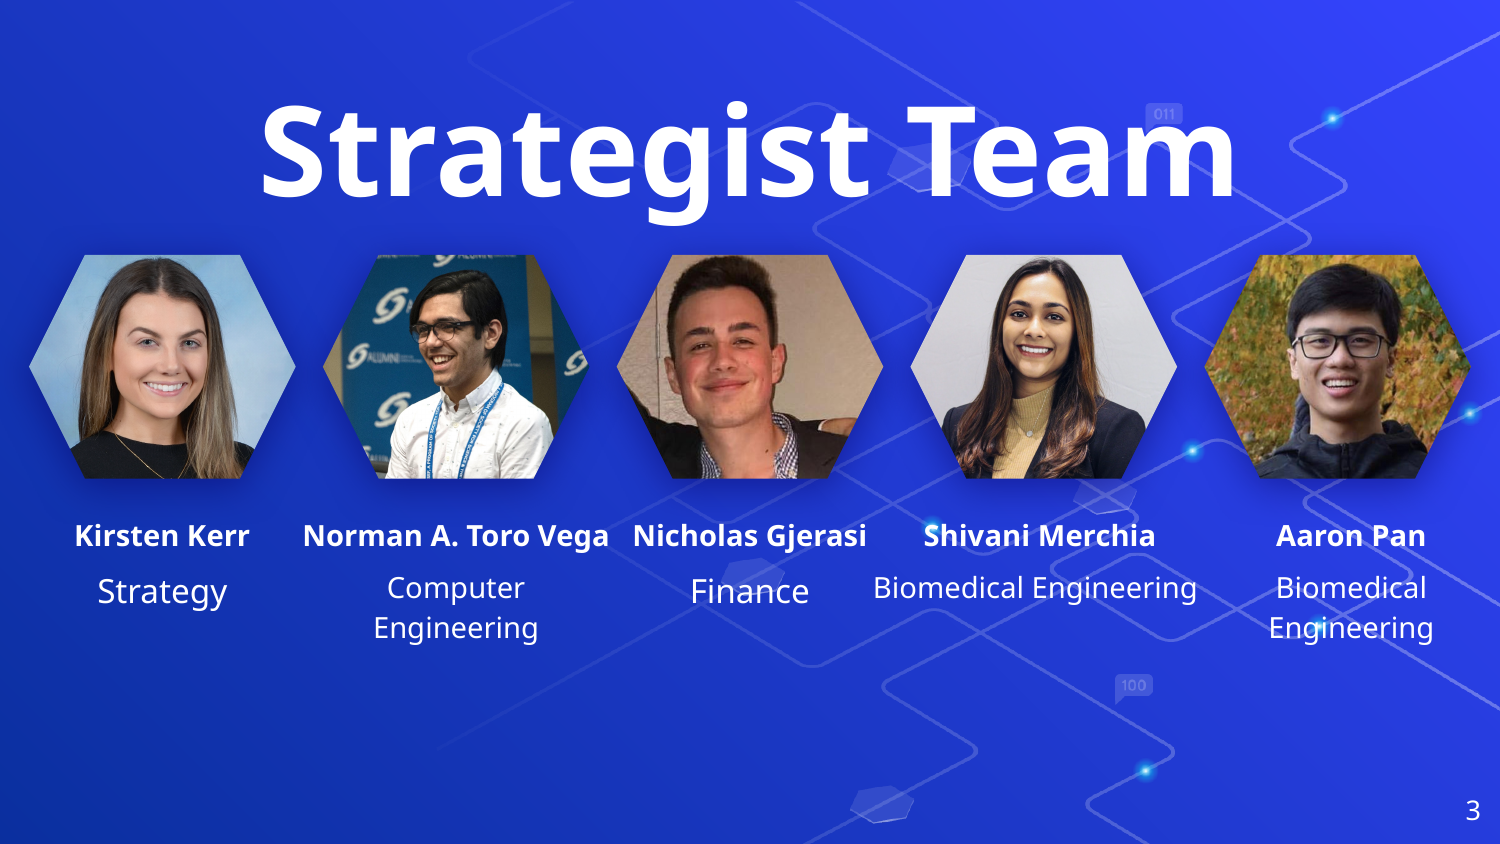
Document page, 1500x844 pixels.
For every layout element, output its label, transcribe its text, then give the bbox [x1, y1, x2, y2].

subtitle Kirsten Kerr Strategy [21, 511, 303, 662]
title Strategist Team [138, 47, 1362, 222]
subtitle Nicholas Gjerasi Finance [609, 511, 872, 662]
slide_number ‹#› [1391, 779, 1482, 844]
subtitle Norman A. Toro Vega Computer Engineering [303, 511, 609, 662]
subtitle Aaron Pan Biomedical Engineering [1196, 511, 1500, 662]
subtitle Shivani Merchia Biomedical Engineering [872, 511, 1196, 662]
picture [0, 0, 1500, 844]
